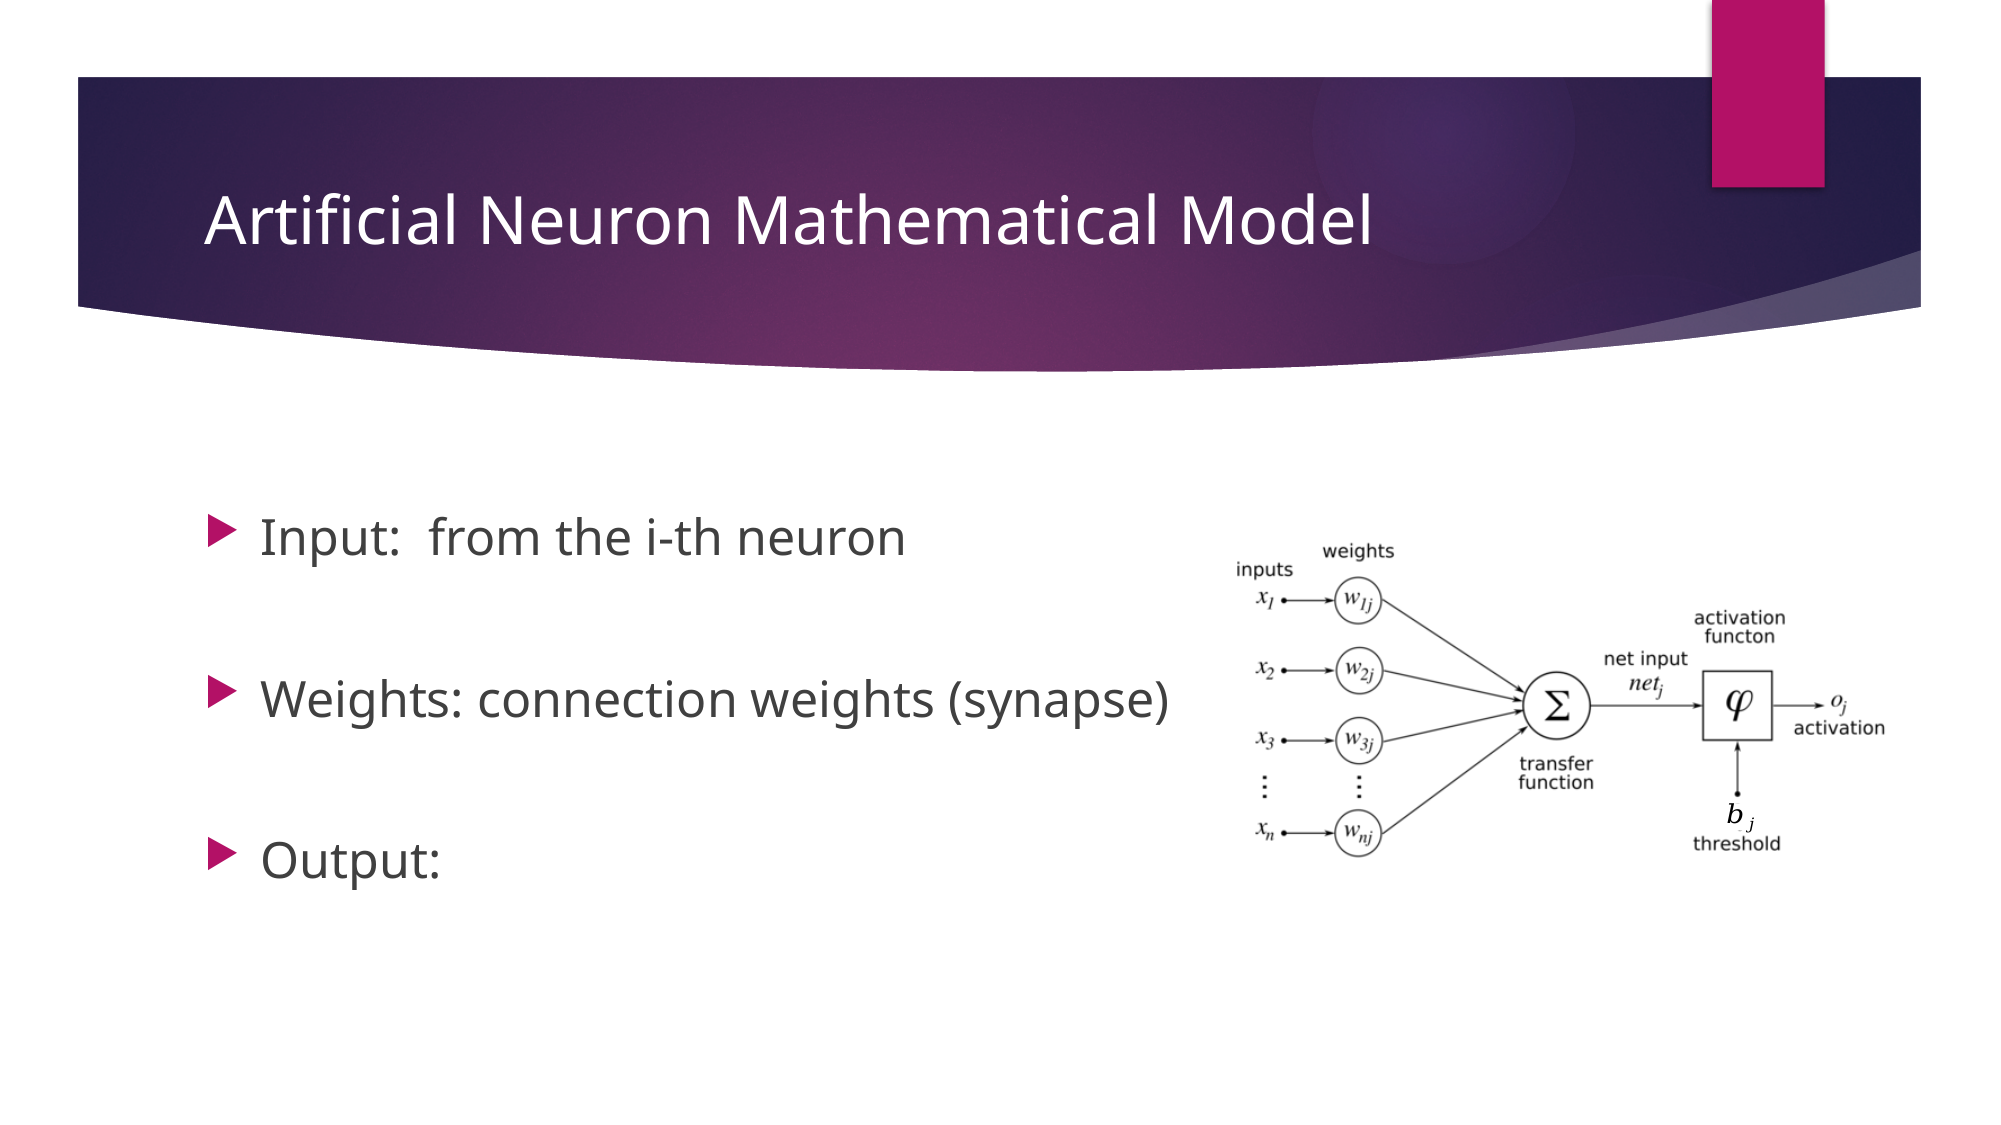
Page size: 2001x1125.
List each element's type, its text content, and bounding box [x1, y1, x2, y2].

picture [1226, 539, 1903, 860]
title Artificial Neuron Mathematical Model [189, 159, 1627, 276]
